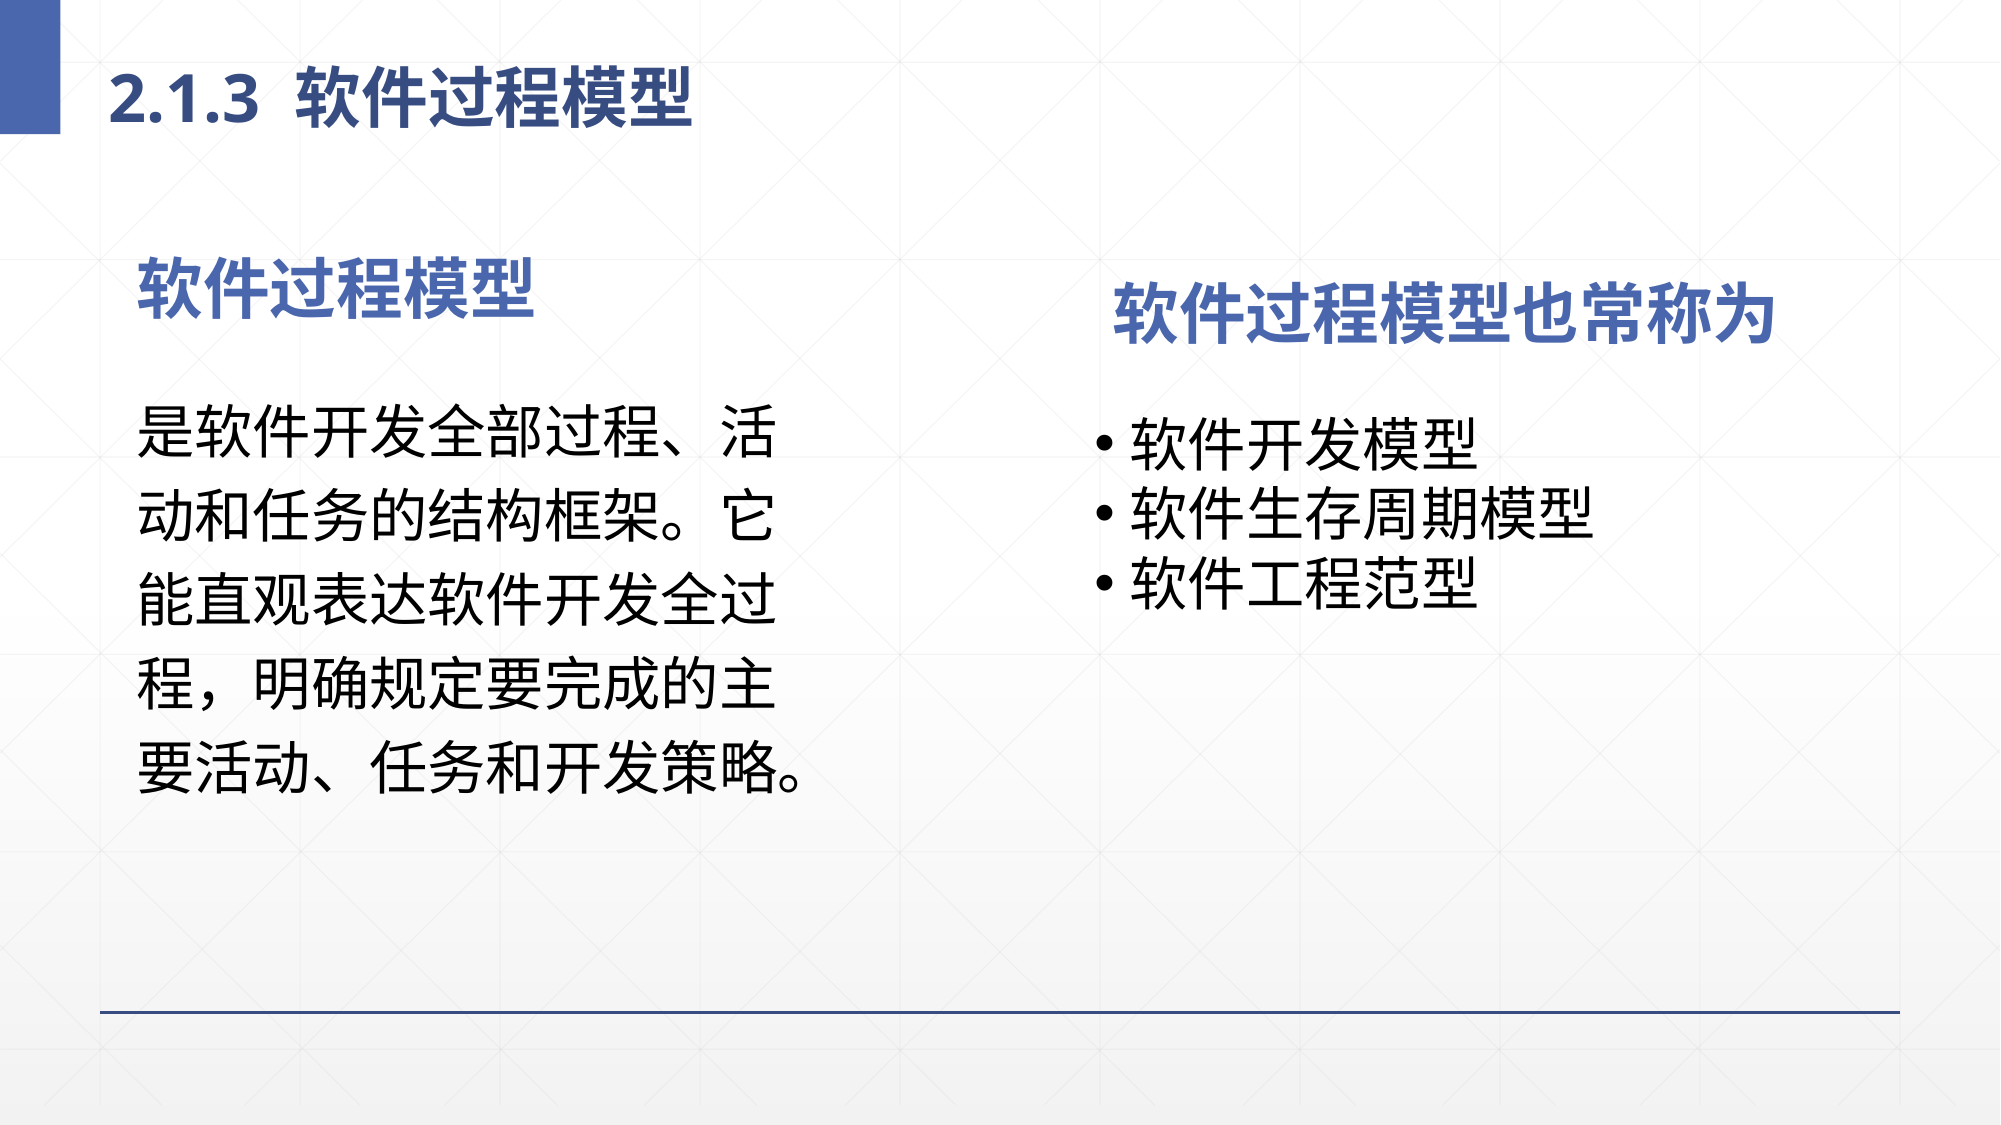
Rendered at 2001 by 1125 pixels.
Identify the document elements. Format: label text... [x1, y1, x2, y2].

text_box 软件过程模型也常称为 [1100, 271, 1831, 400]
text_box 是软件开发全部过程、活动和任务的结构框架。它能直观表达软件开发全过程，明确规定要完成的主要活动、任务和开发策略。 [124, 381, 830, 964]
title 2.1.3 软件过程模型 [93, 24, 1822, 135]
text_box 软件开发模型 软件生存周期模型 软件工程范型 [1061, 380, 1778, 645]
text_box 软件过程模型 [124, 246, 744, 357]
